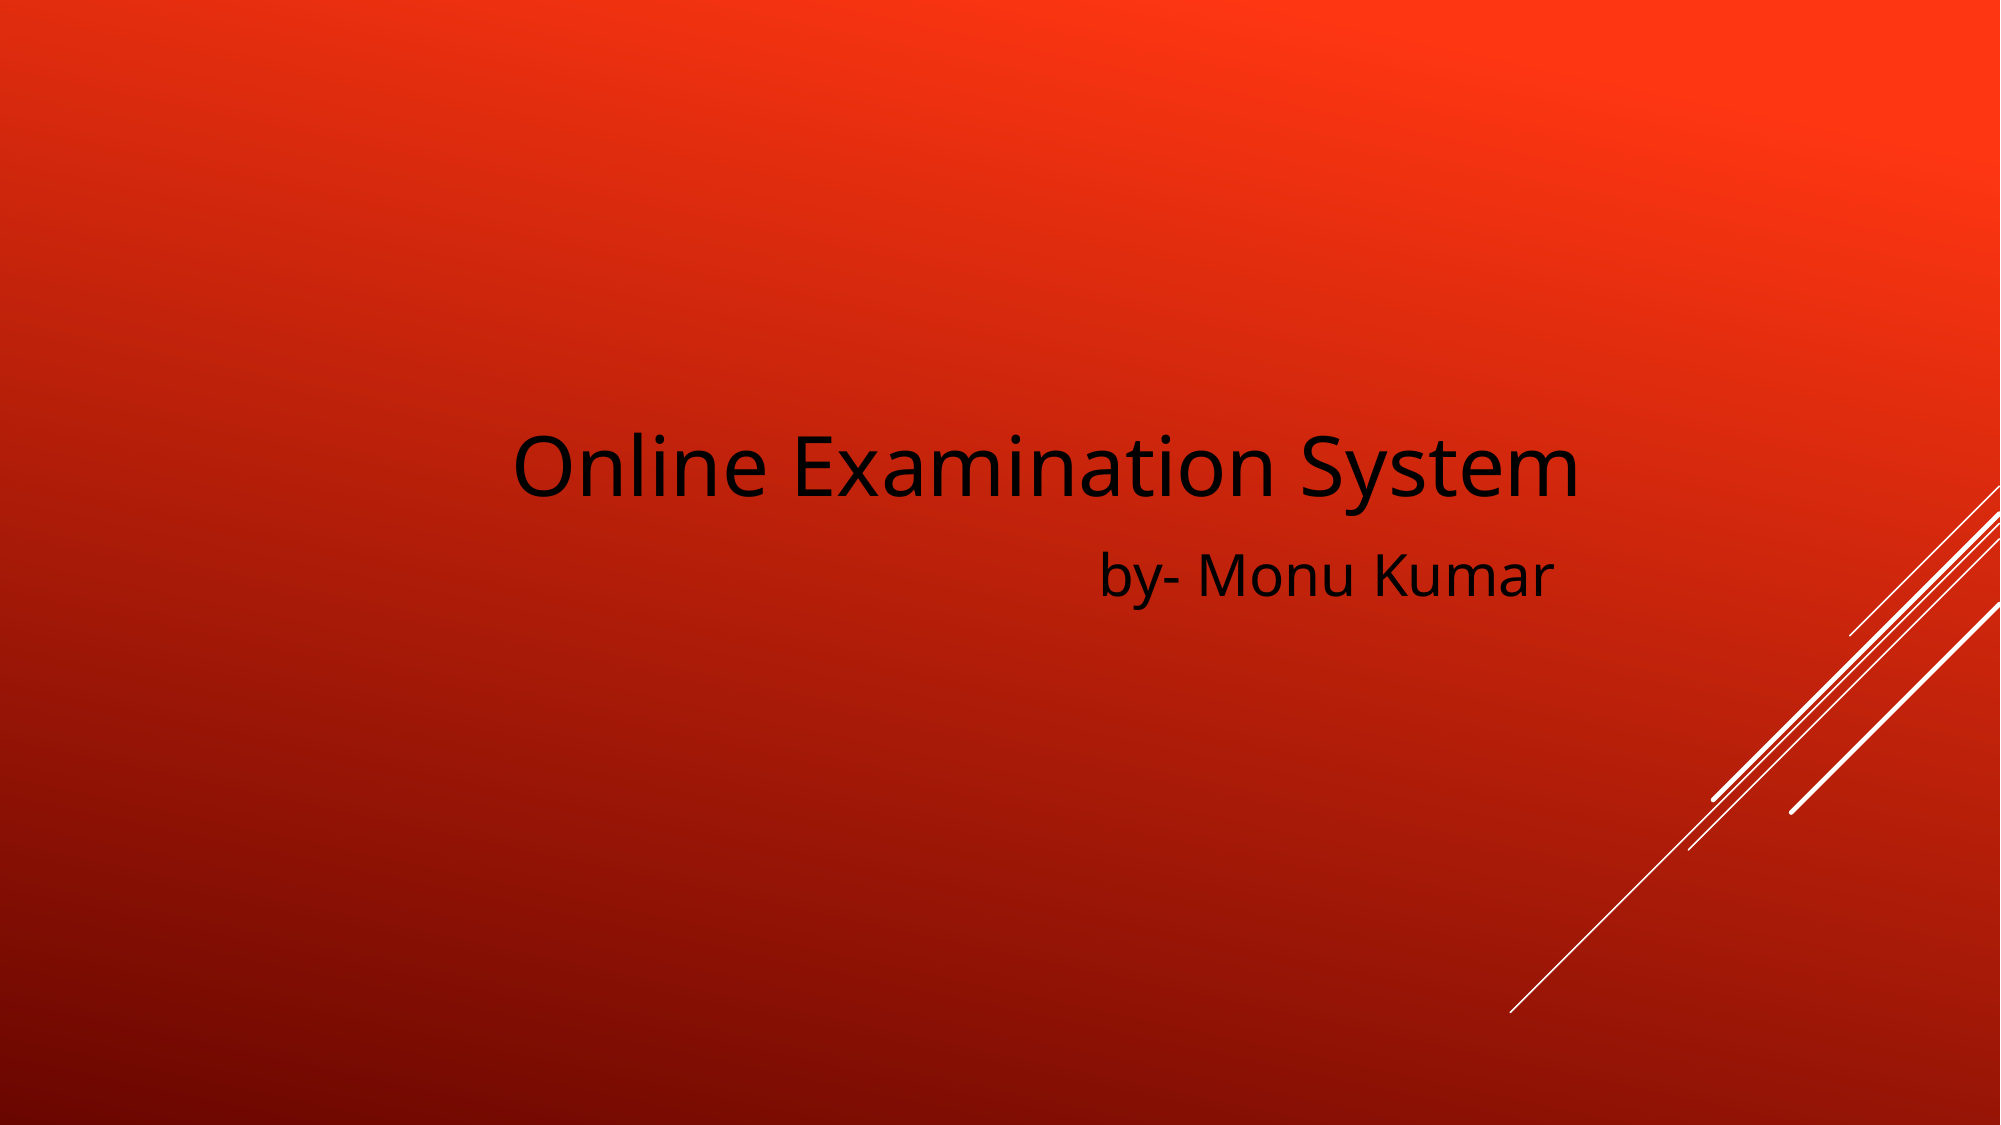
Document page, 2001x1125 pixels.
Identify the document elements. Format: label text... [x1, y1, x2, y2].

text_box Online Examination System by- Monu Kumar [496, 406, 1870, 621]
